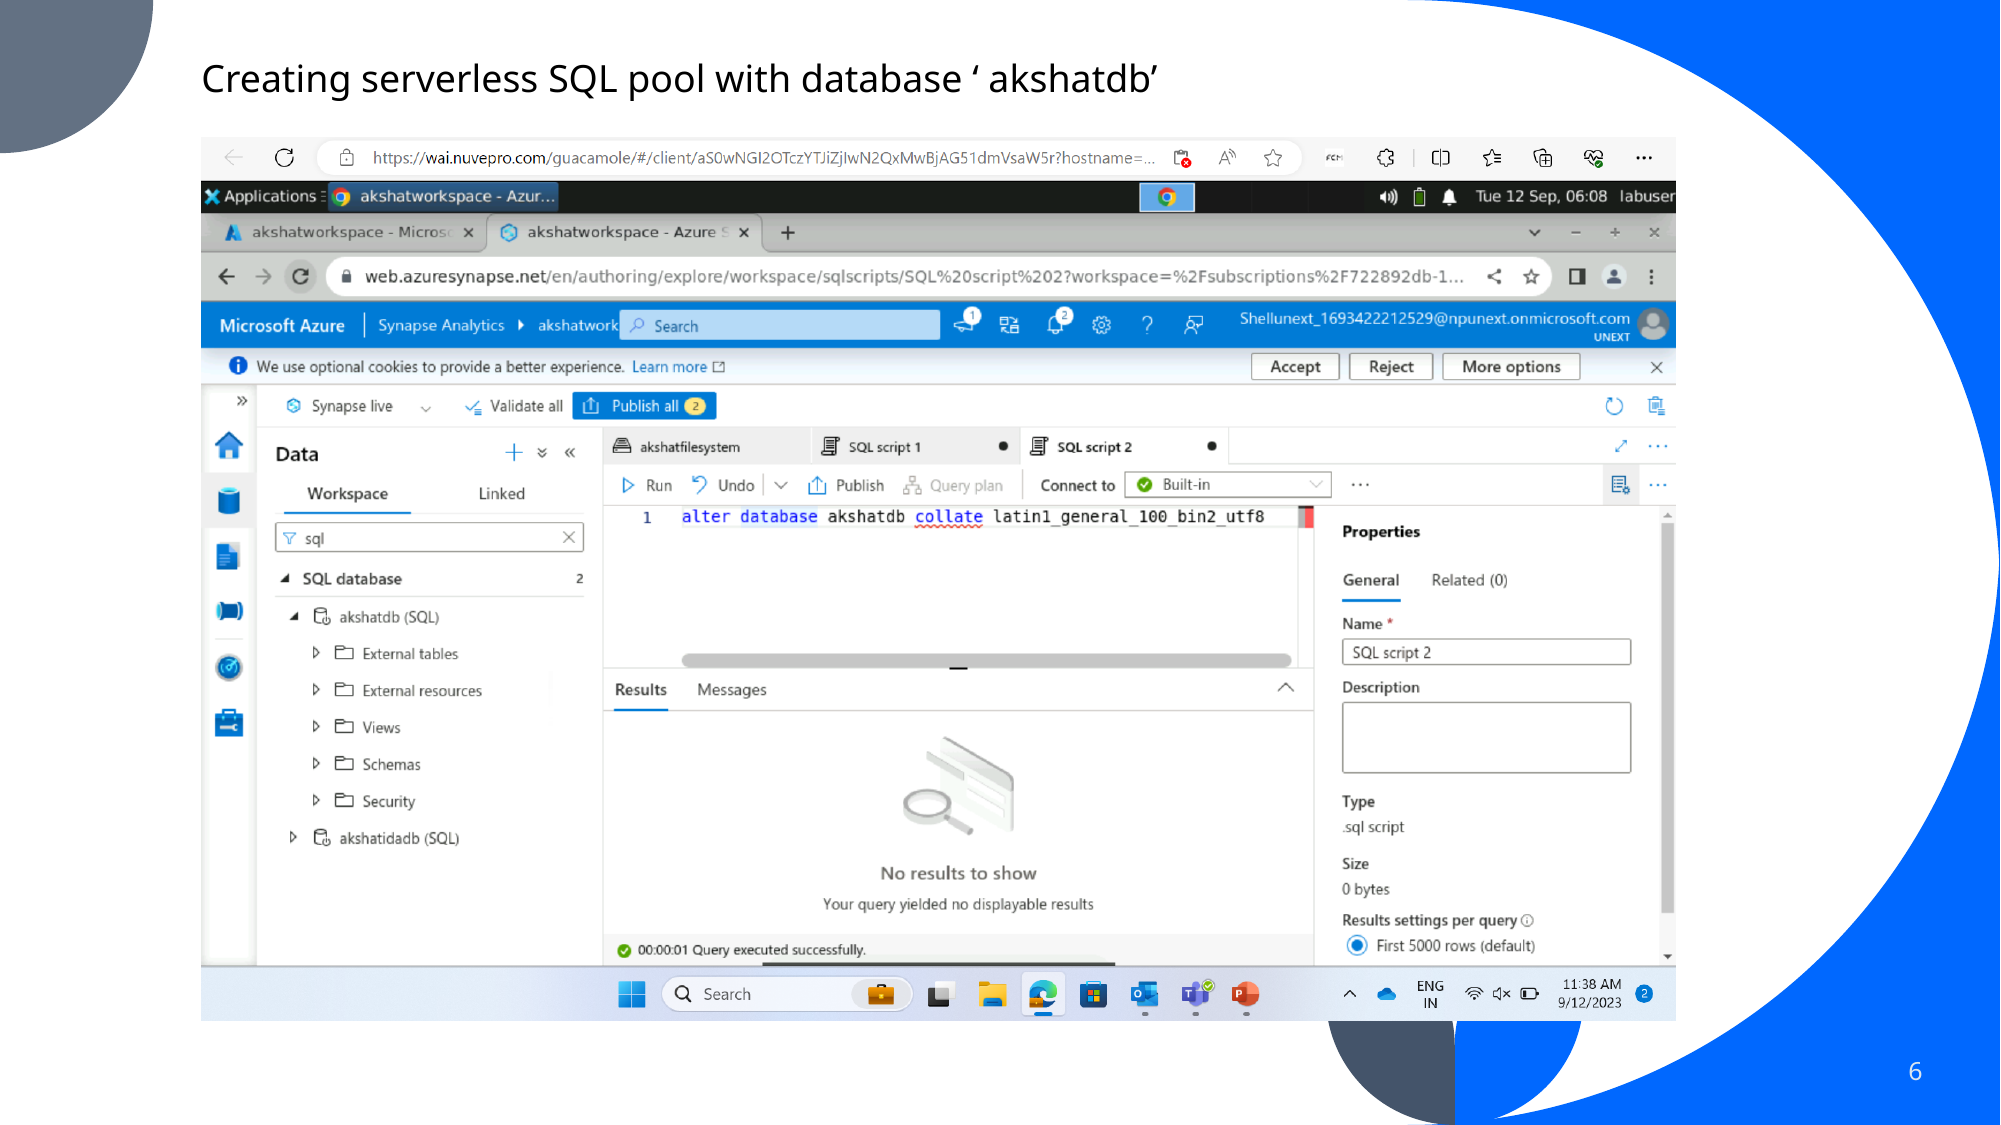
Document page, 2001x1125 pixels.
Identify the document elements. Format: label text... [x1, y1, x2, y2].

picture [200, 137, 1676, 1021]
slide_number 6 [1665, 1042, 1938, 1103]
text_box Creating serverless SQL pool with database ‘ akshatdb’ [186, 48, 1458, 108]
